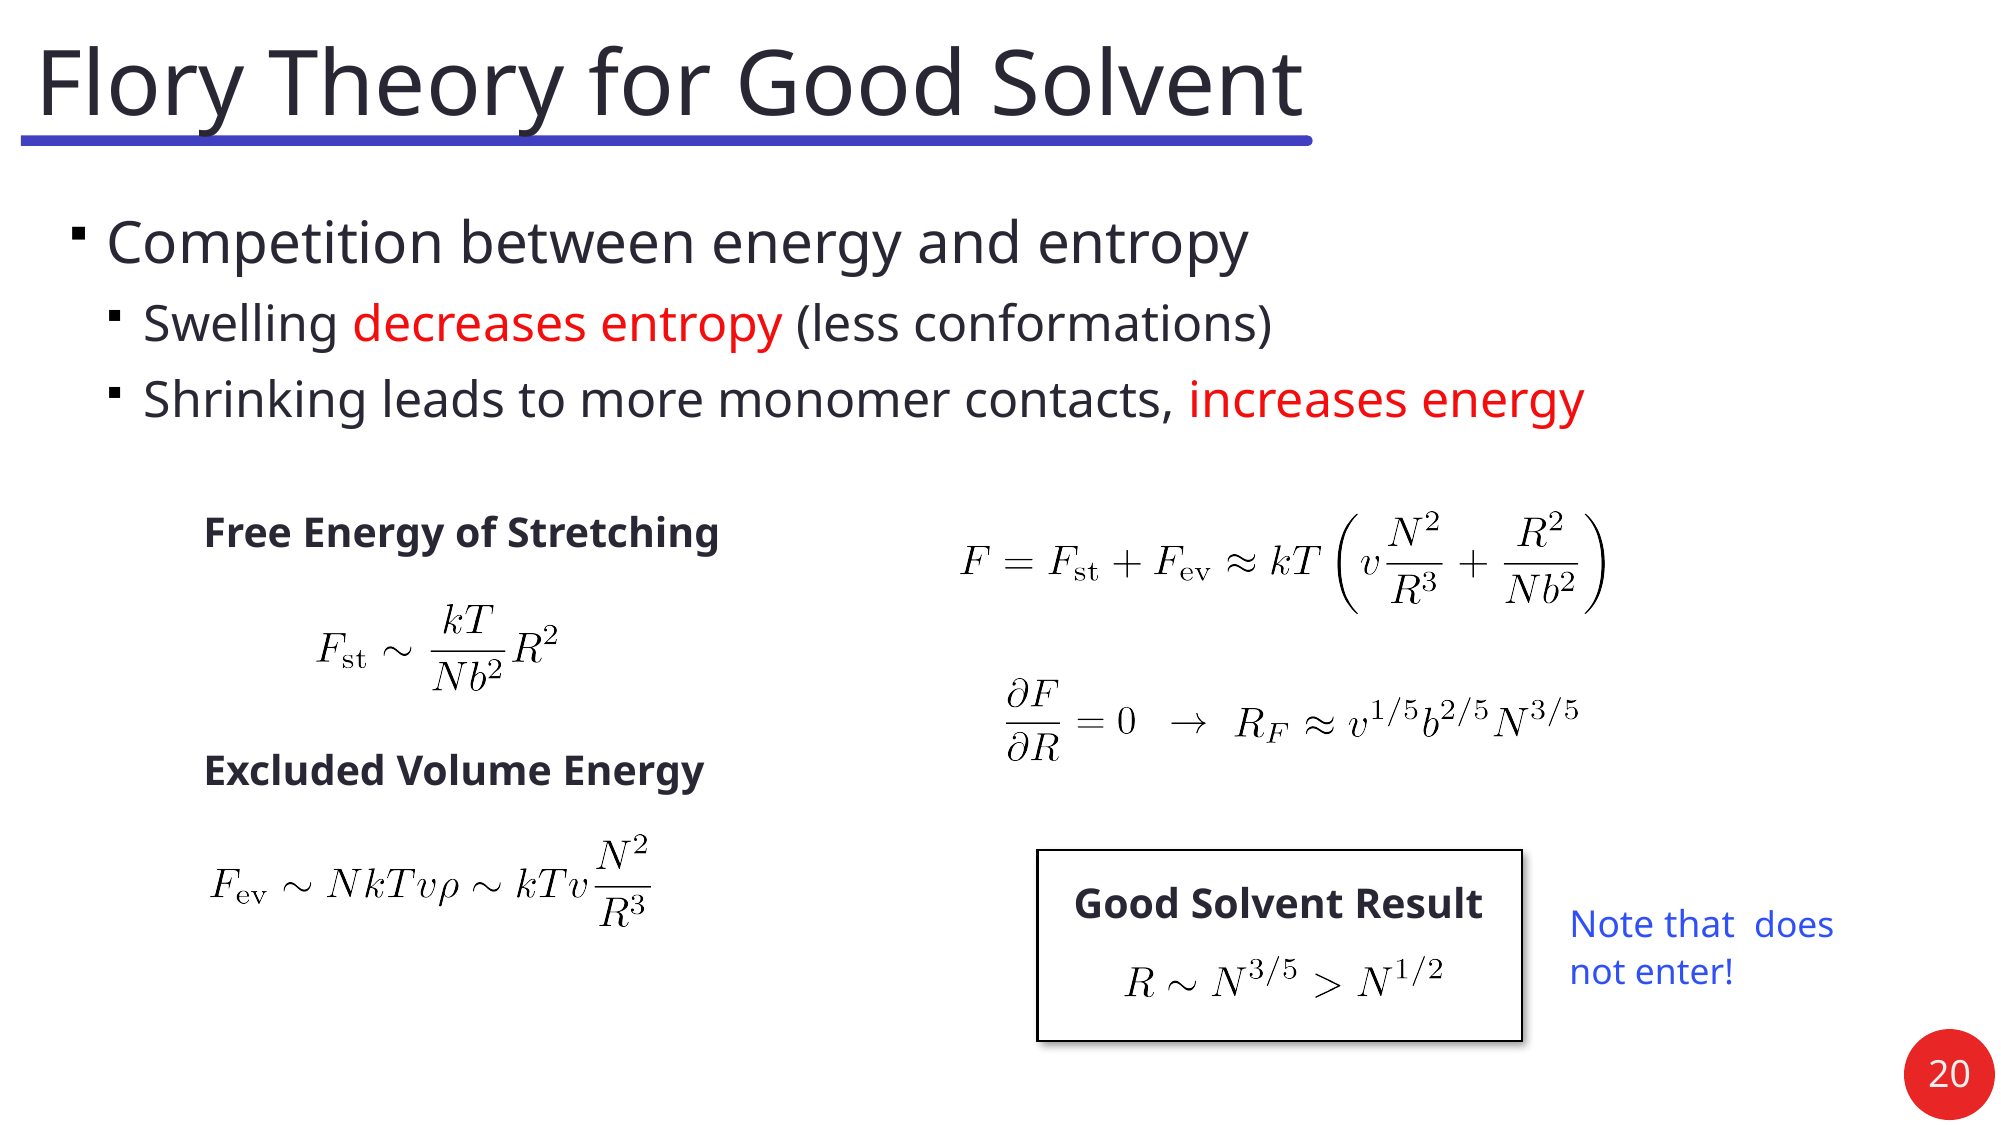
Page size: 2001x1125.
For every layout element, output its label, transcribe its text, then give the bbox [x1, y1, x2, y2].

picture [1006, 678, 1206, 761]
list Competition between energy and entropy Swelling decreases entropy (less conformations) Shrinking leads to more monomer contacts, increases energy [53, 190, 1832, 469]
text_box Free Energy of Stretching [188, 494, 749, 565]
text_box Good Solvent Result [1058, 864, 1507, 935]
slide_number 20 [1879, 1041, 2000, 1110]
picture [210, 834, 651, 927]
title Flory Theory for Good Solvent [20, 16, 1715, 142]
text_box [1036, 849, 1523, 1042]
picture [960, 511, 1605, 614]
picture [316, 604, 557, 691]
text_box Excluded Volume Energy [188, 731, 741, 802]
picture [1234, 697, 1578, 743]
picture [1124, 956, 1442, 998]
